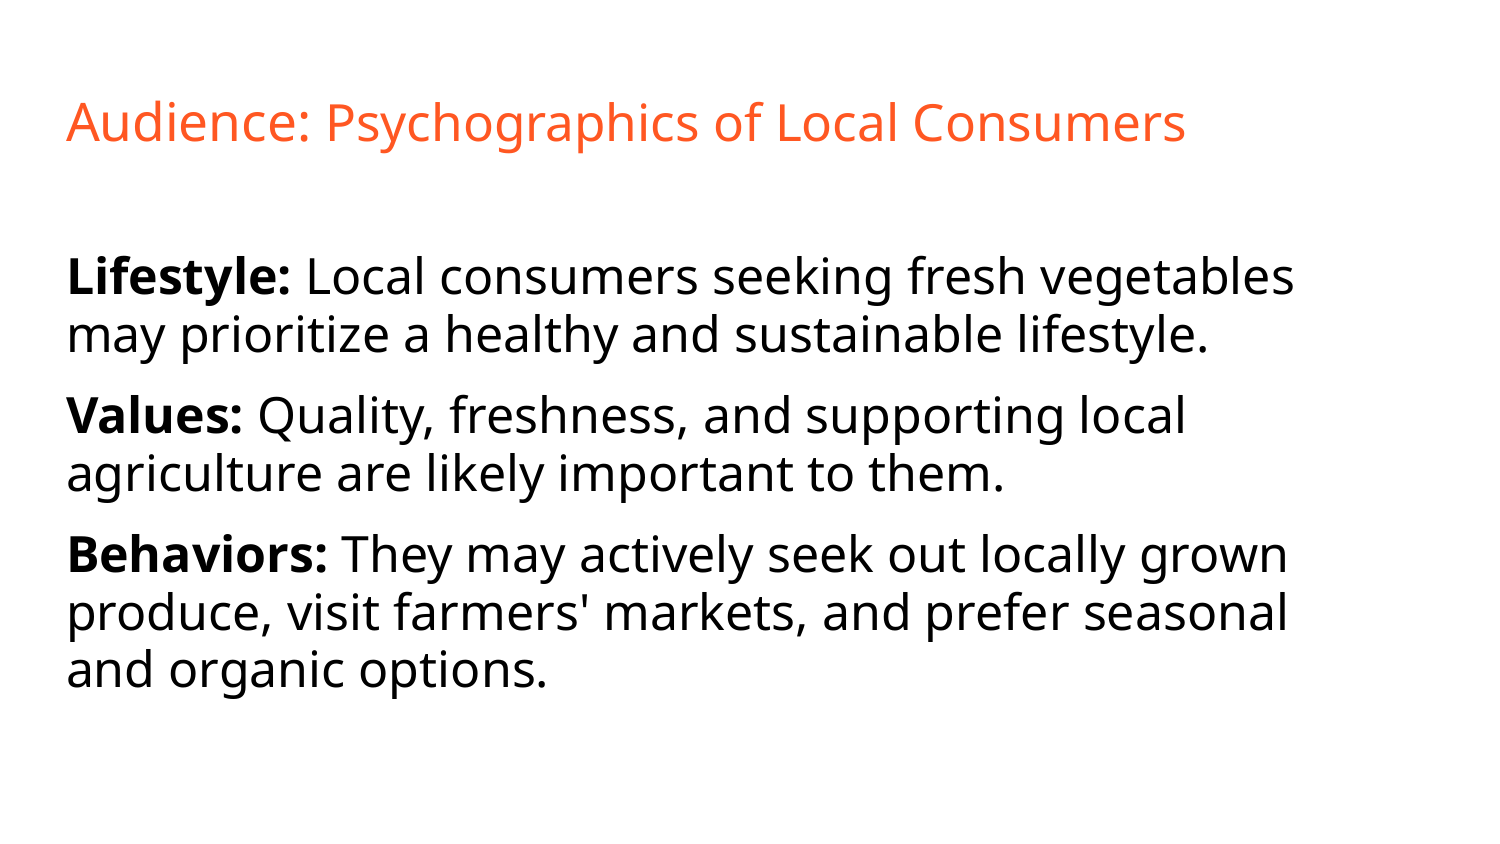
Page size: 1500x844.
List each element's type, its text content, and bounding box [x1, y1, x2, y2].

title Audience: Psychographics of Local Consumers [51, 72, 1449, 167]
list Lifestyle: Local consumers seeking fresh vegetables may prioritize a healthy and sustainable lifestyle. Values: Quality, freshness, and supporting local agriculture are likely important to them. Behaviors: They may actively seek out locally grown produce, visit farmers' markets, and prefer seasonal and organic options. [51, 205, 1404, 740]
